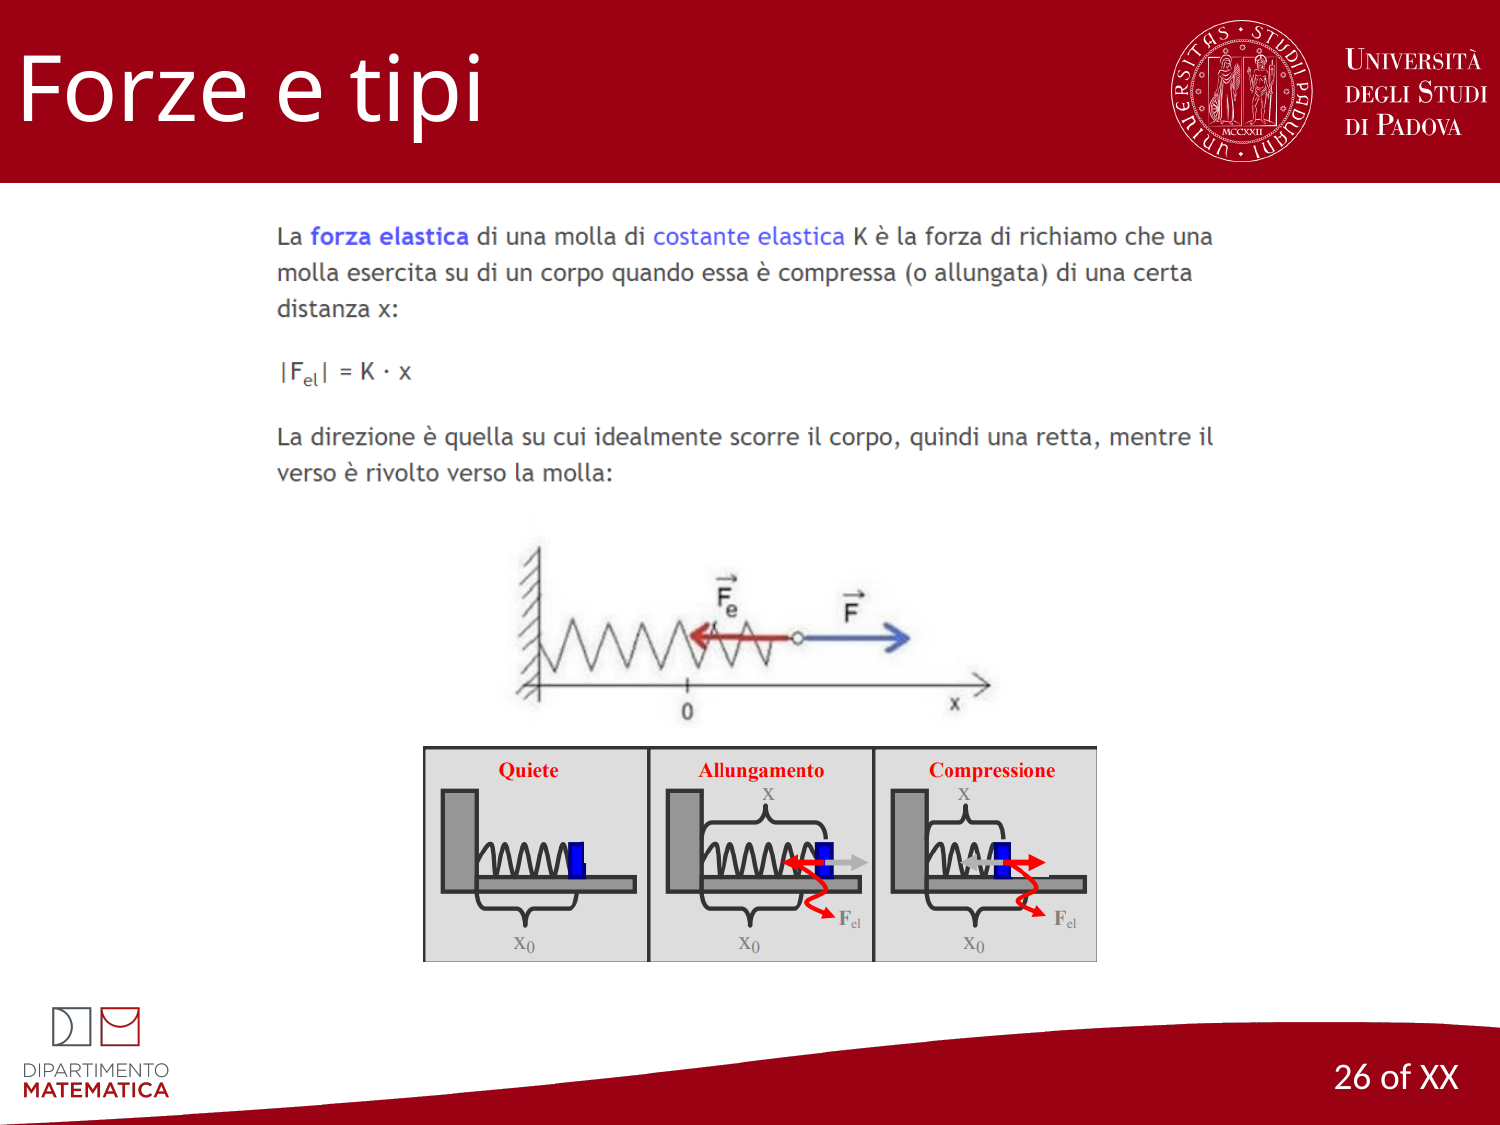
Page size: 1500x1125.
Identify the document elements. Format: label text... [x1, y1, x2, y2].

picture [269, 211, 1253, 730]
slide_number 26 of XX [1136, 1044, 1474, 1104]
title Forze e tipi [0, 0, 1159, 183]
picture [423, 746, 1097, 962]
picture [1171, 20, 1487, 162]
picture [0, 1007, 1500, 1125]
